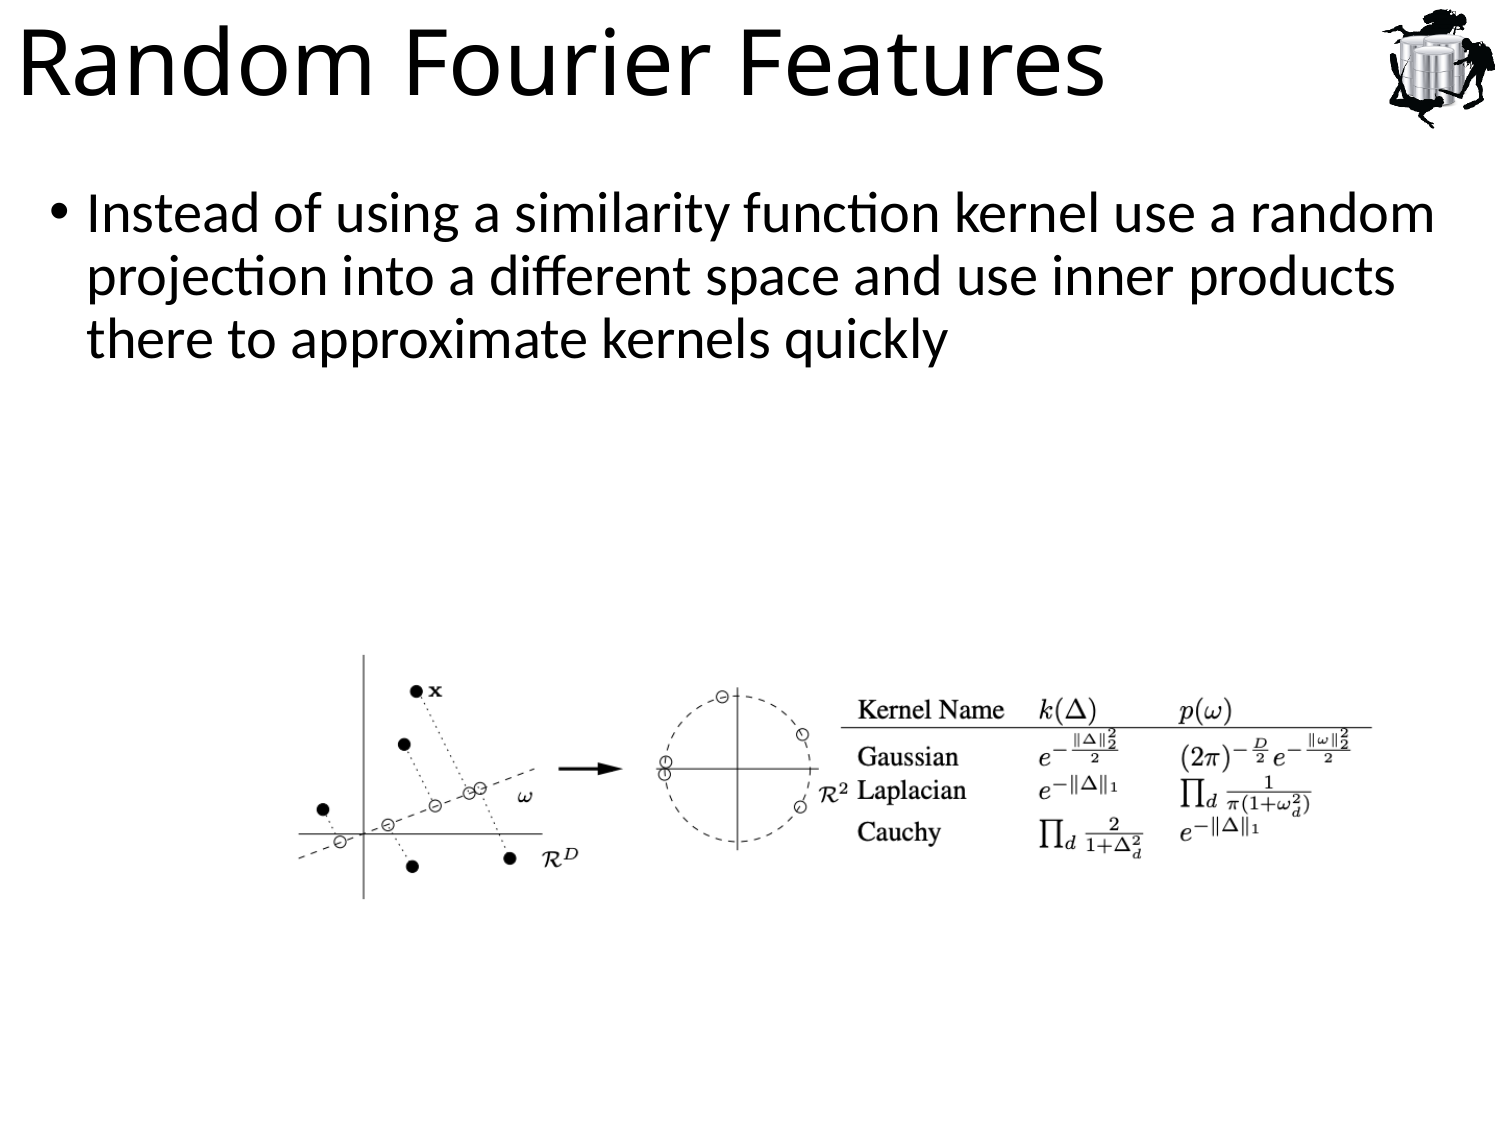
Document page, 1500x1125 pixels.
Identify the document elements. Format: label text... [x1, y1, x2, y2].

picture [1377, 5, 1498, 131]
list Instead of using a similarity function kernel use a random projection into a different space and use inner products there to approximate kernels quickly [34, 174, 1482, 1014]
title Random Fourier Features [0, 0, 1377, 131]
picture [224, 562, 1466, 919]
